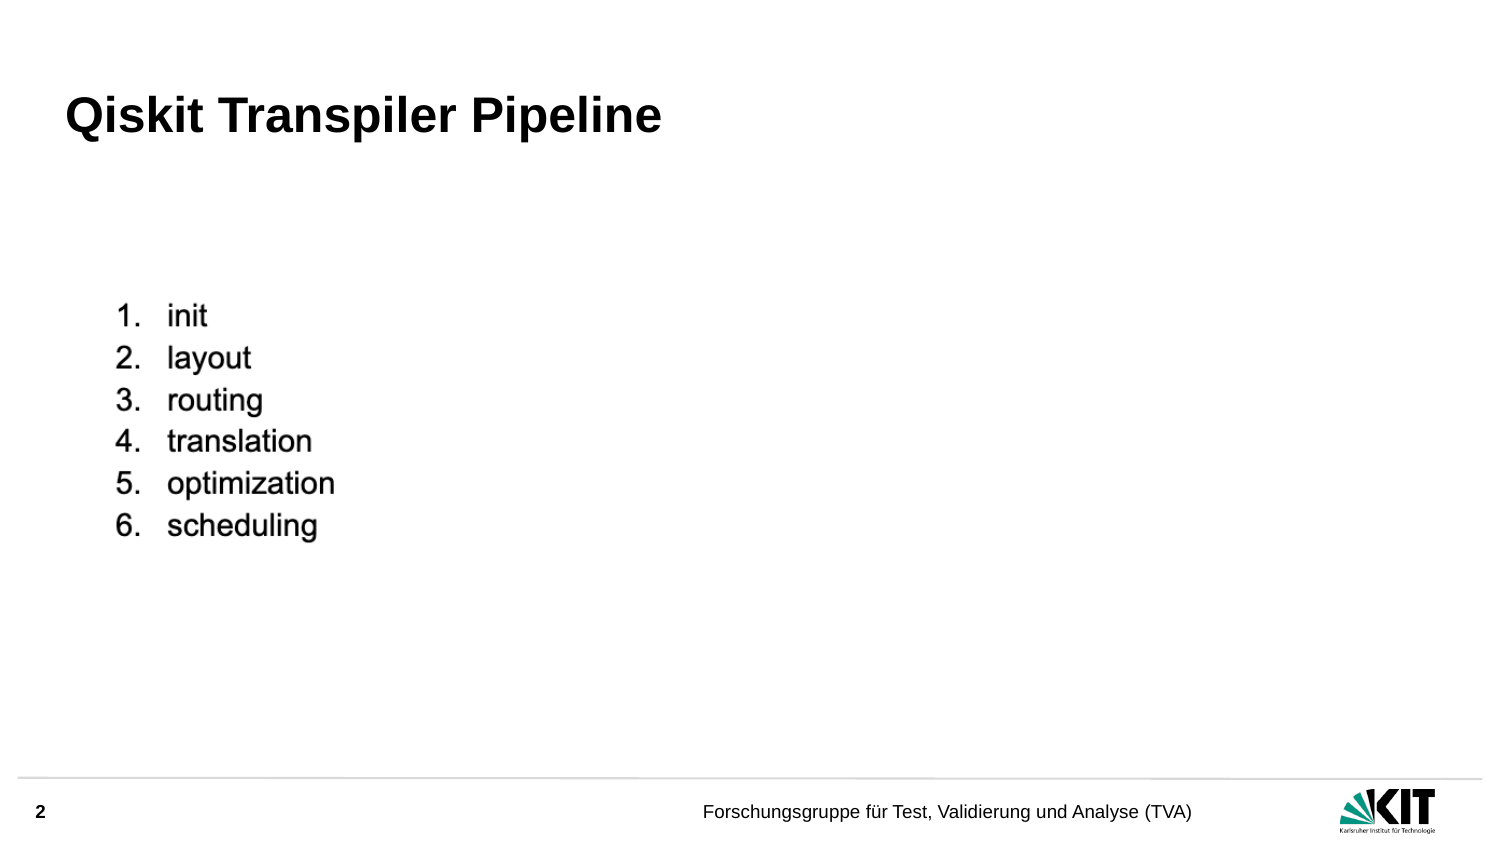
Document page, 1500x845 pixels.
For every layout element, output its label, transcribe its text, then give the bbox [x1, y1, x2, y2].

picture [93, 294, 349, 549]
slide_number 2 [35, 778, 89, 844]
title Qiskit Transpiler Pipeline [64, 48, 1192, 144]
picture [1340, 789, 1435, 834]
